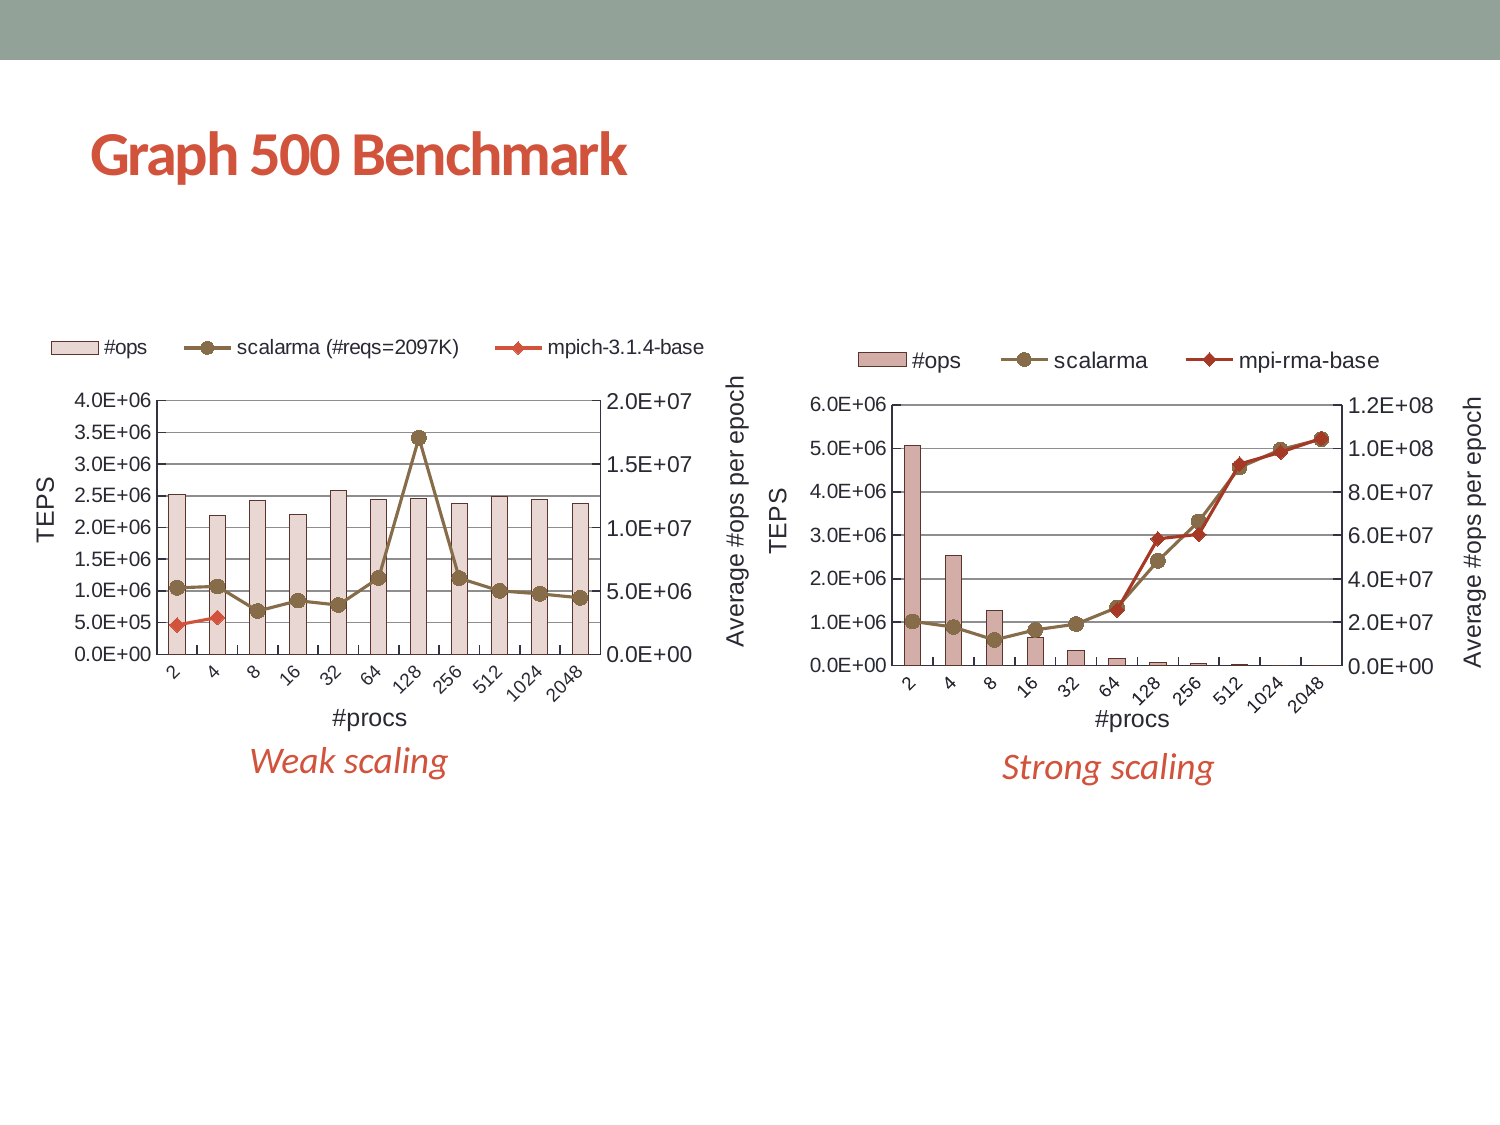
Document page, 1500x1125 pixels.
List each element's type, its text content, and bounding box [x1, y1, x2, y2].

title Graph 500 Benchmark [75, 87, 1425, 213]
text_box Strong scaling [923, 747, 1295, 794]
chart [21, 318, 1500, 796]
